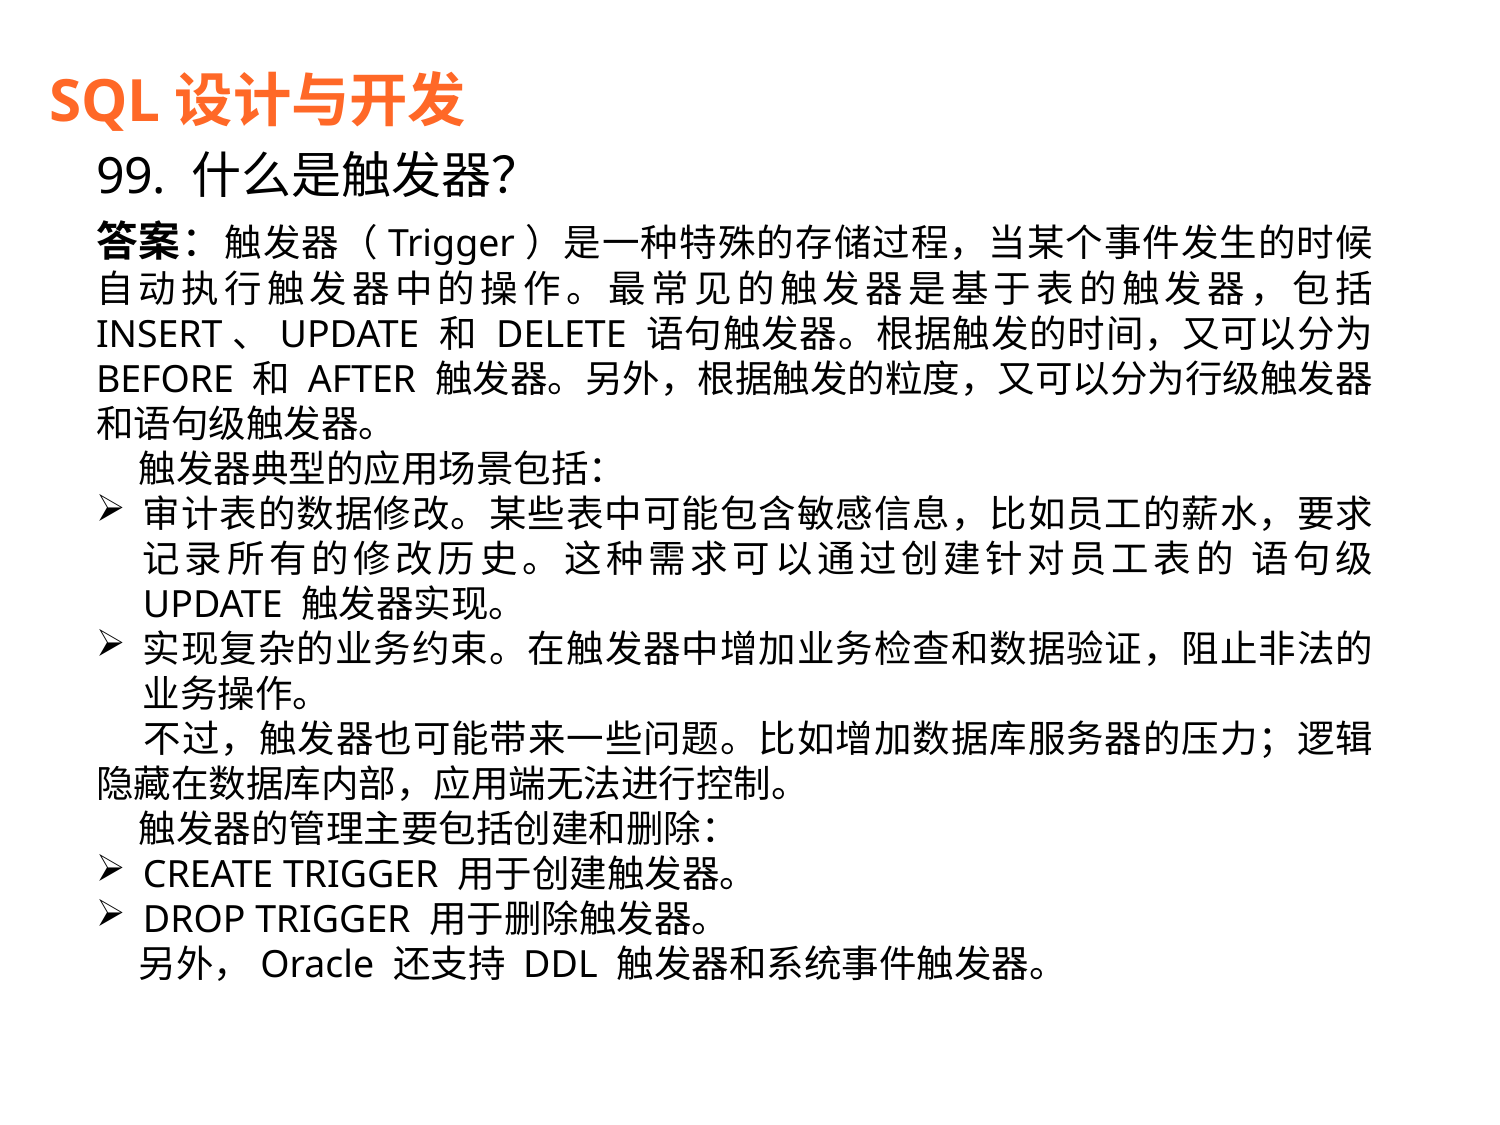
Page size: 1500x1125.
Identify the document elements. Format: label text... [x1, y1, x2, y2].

text_box 99. 什么是触发器？ [81, 135, 1437, 211]
text_box SQL设计与开发 [35, 0, 538, 141]
text_box 答案：触发器（Trigger）是一种特殊的存储过程，当某个事件发生的时候自动执行触发器中的操作。最常见的触发器是基于表的触发器，包括 INSERT、UPDATE 和 DELETE 语句触发器。根据触发的时间，又可以分为 BEFORE 和 AFTER 触发器。另外，根据触发的粒度，又可以分为行级触发器和语句级触发器。 触发器典型的应用场景包括： 审计表的数据修改。某些表中可能包含敏感信息，比如员工的薪水，要求记录所有的修改历史。这种需求可以通过创建针对员工表的 语句级 UPDATE 触发器实现。 实现复杂的业务约束。在触发器中增加业务检查和数据验证，阻止非法的业务操作。 不过，触发器也可能带来一些问题。比如增加数据库服务器的压力；逻辑隐藏在数据库内部，应用端无法进行控制。 触发器的管理主要包括创建和删除： CREATE TRIGGER 用于创建触发器。 DROP TRIGGER 用于删除触发器。 另外，Oracle 还支持 DDL 触发器和系统事件触发器。 [81, 207, 1388, 993]
